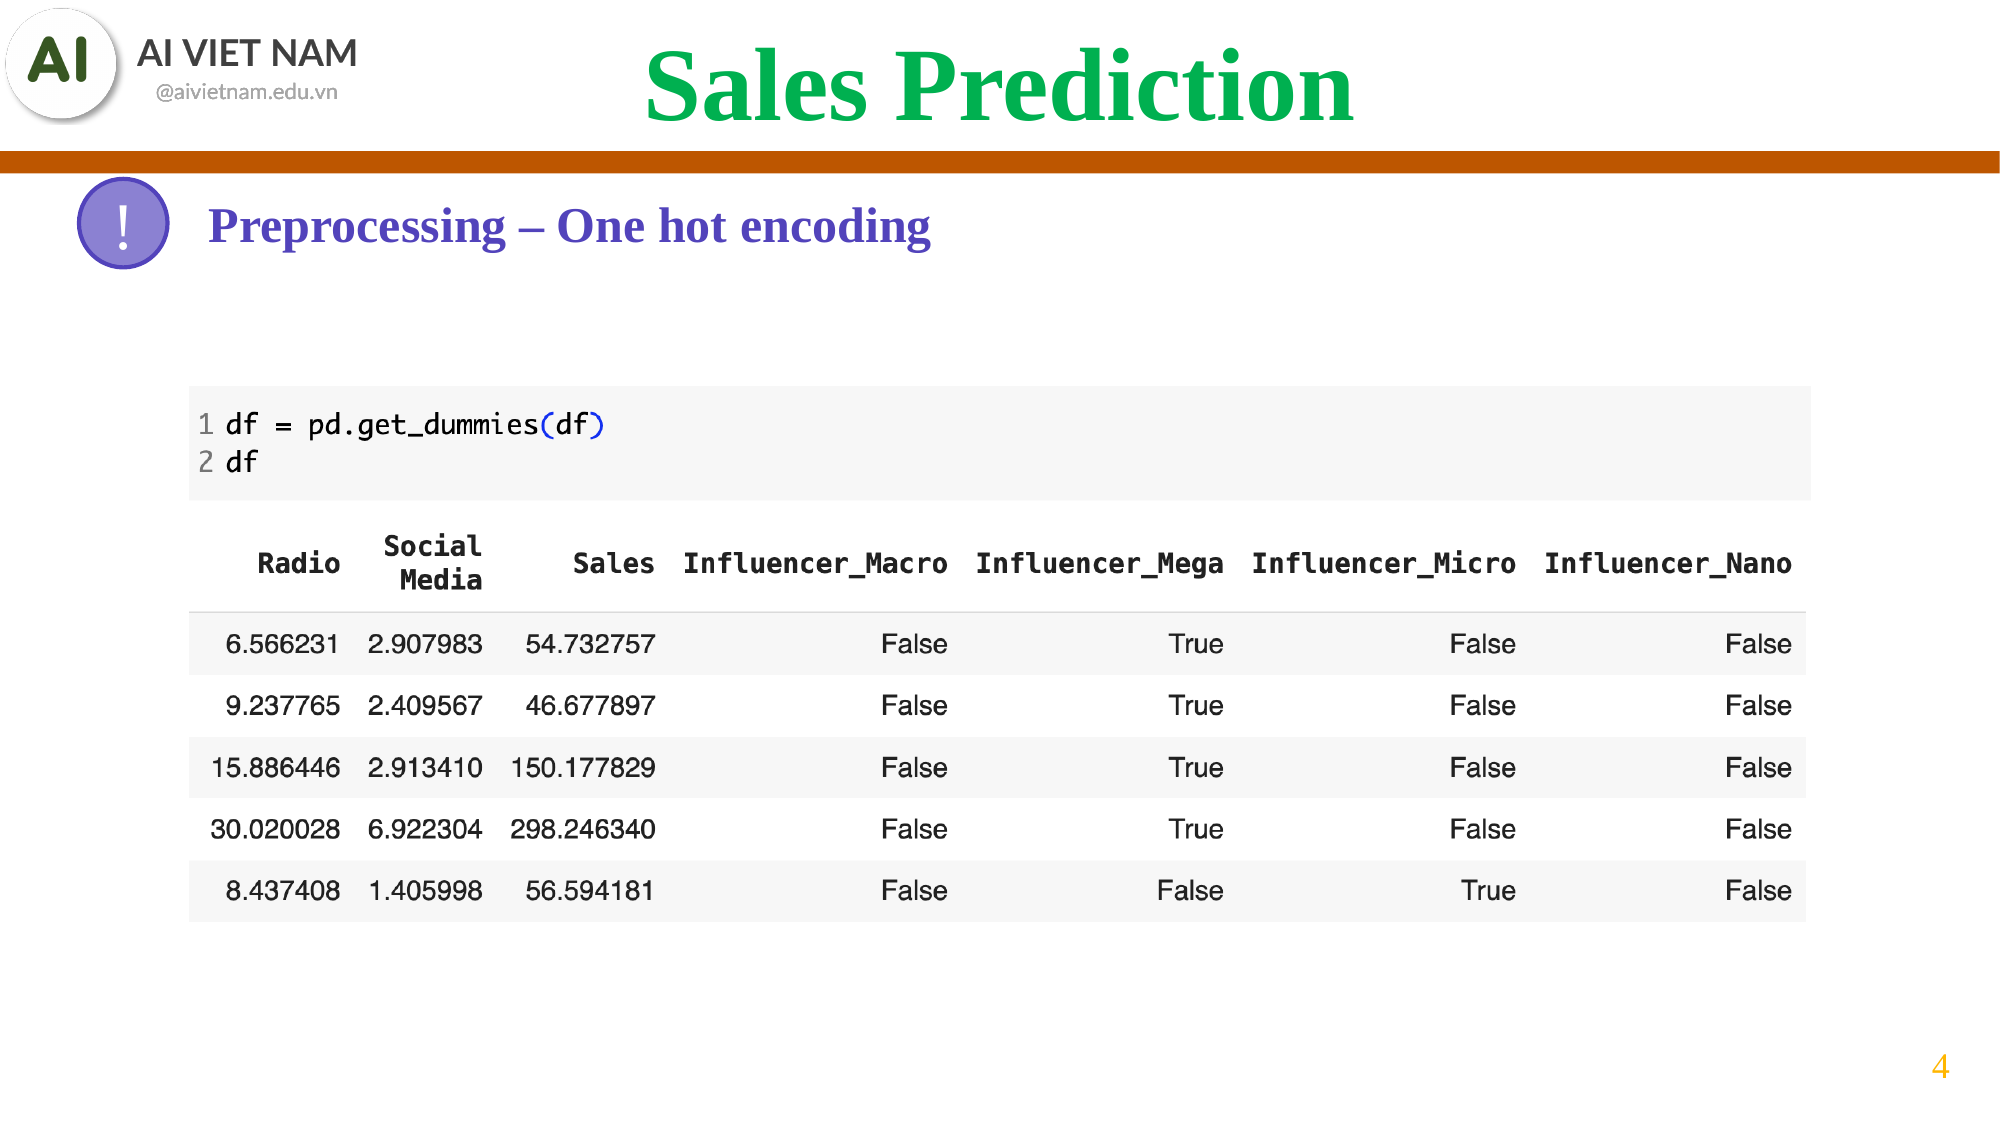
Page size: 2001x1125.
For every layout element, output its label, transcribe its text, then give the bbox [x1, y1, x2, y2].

picture [189, 382, 1811, 927]
text_box [0, 152, 2000, 175]
text_box ! [76, 176, 170, 270]
text_box Preprocessing – One hot encoding [187, 175, 1921, 270]
text_box Sales Prediction [0, 8, 2000, 152]
slide_number 4 [1881, 1003, 2000, 1125]
